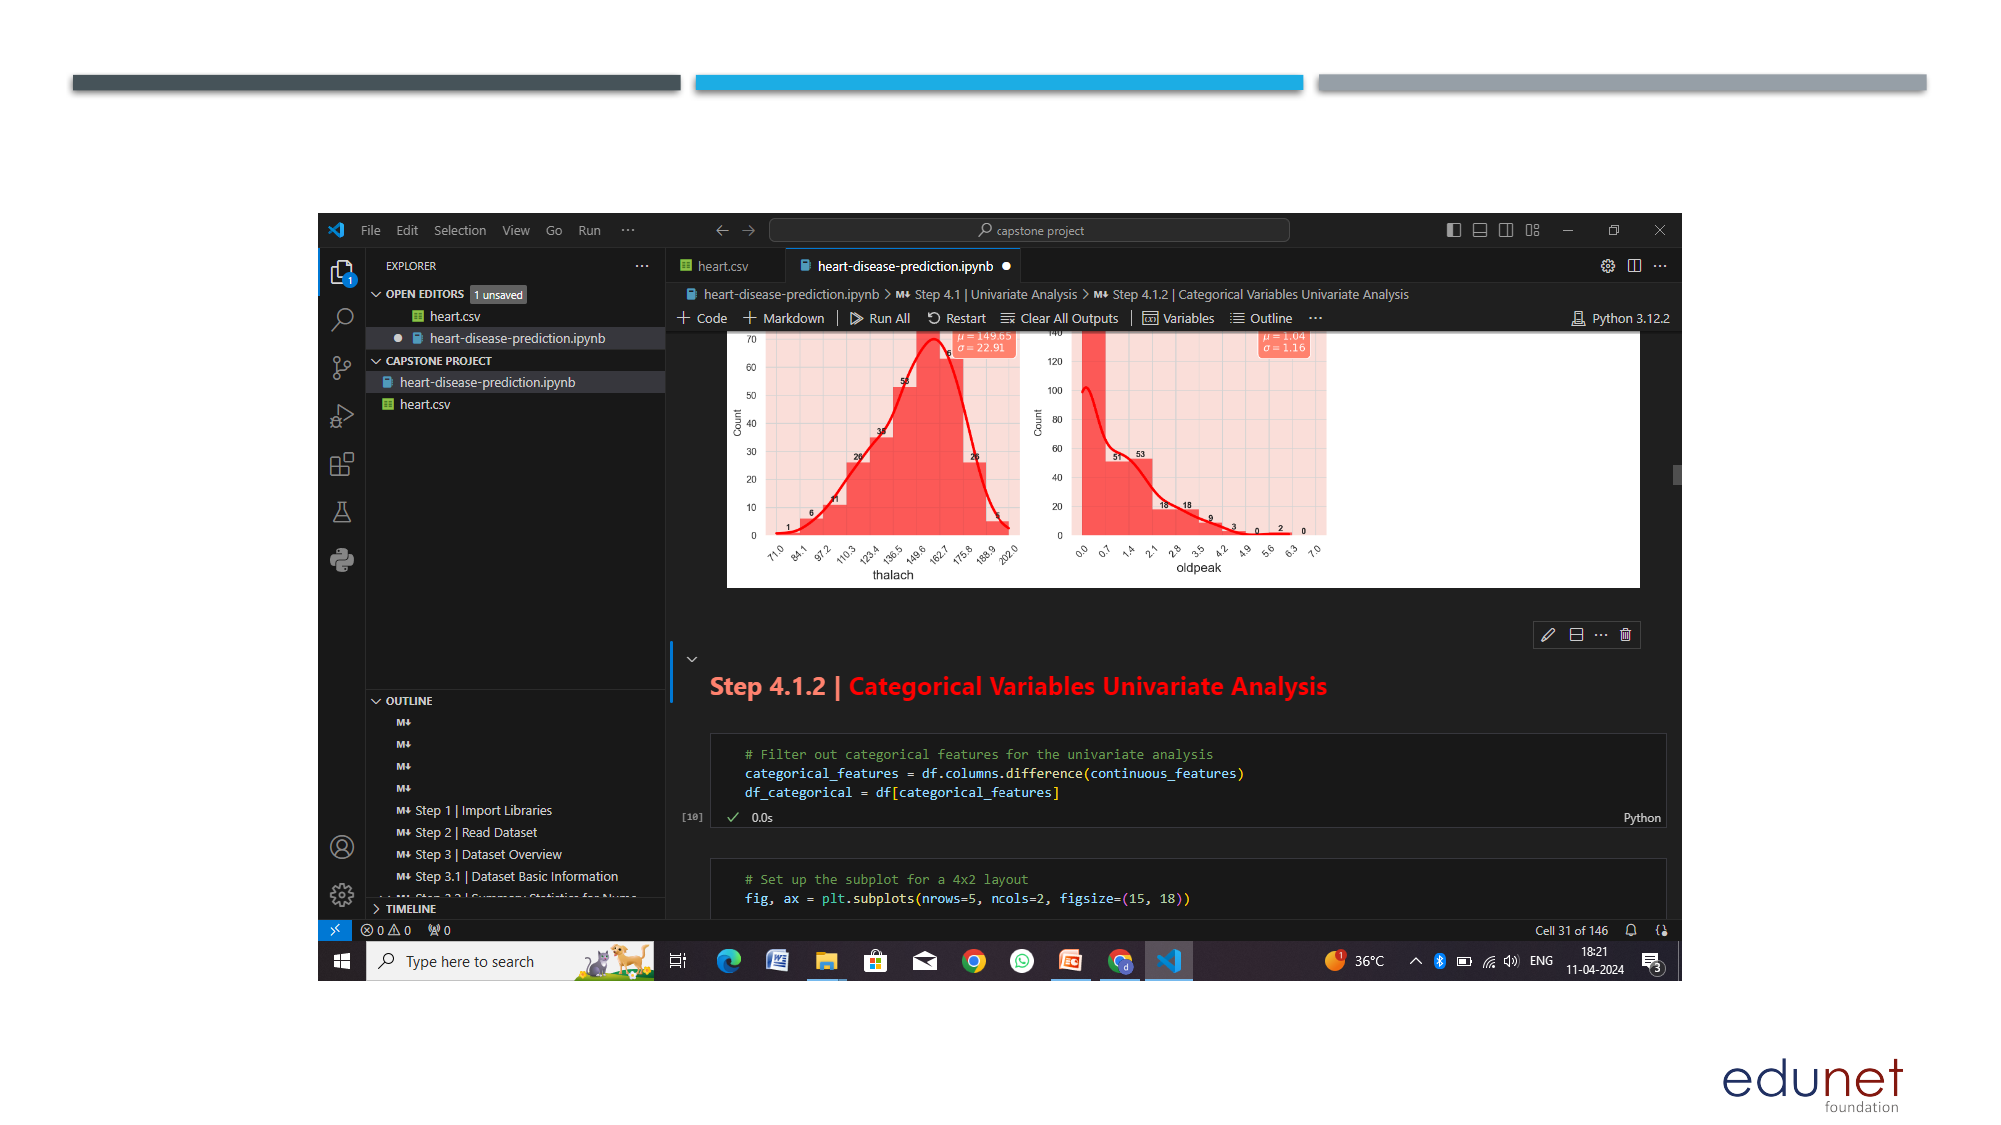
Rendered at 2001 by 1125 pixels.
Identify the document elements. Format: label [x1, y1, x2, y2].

picture [1719, 1056, 1905, 1116]
list [317, 212, 1683, 981]
